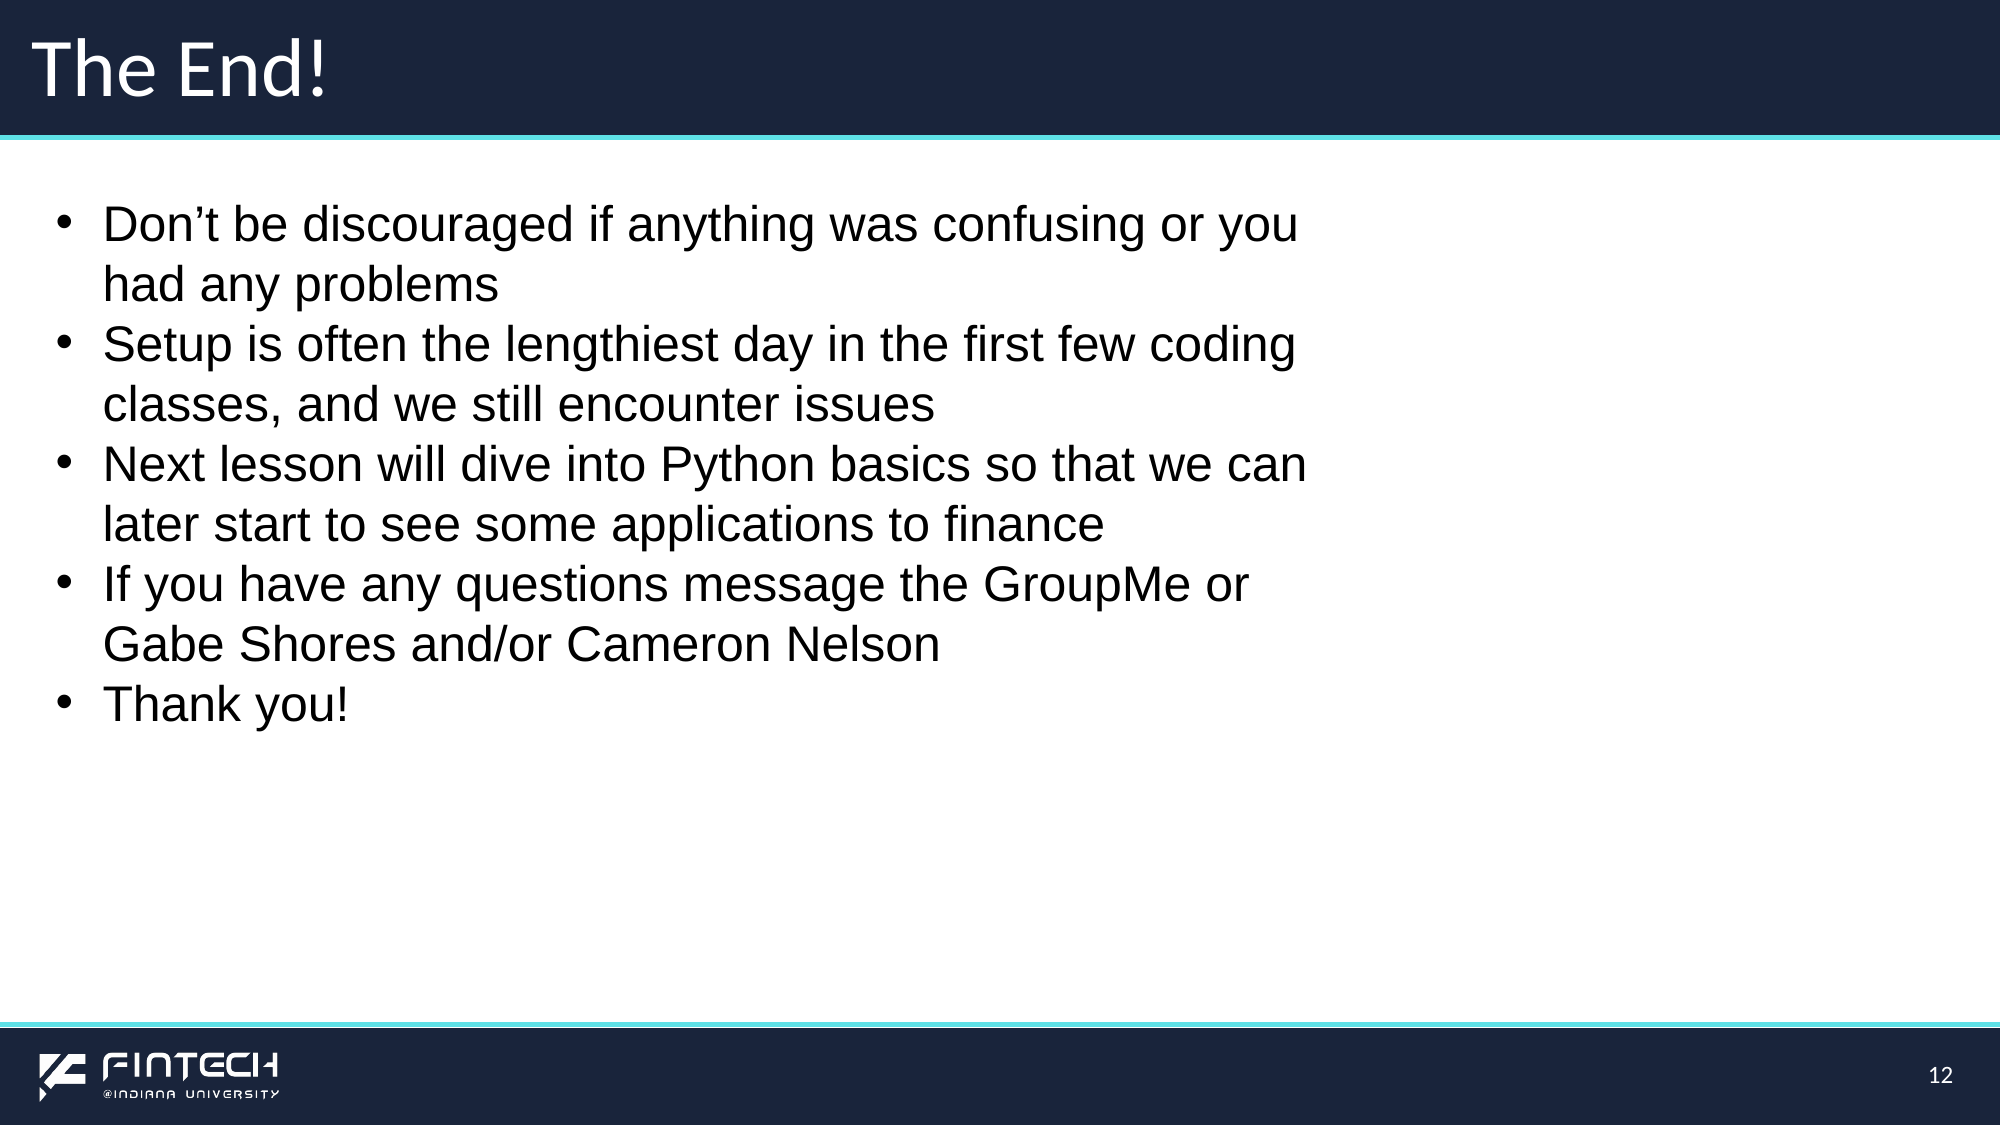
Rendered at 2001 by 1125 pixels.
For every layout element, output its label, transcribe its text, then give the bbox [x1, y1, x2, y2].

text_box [396, 1024, 2000, 1125]
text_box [0, 0, 2000, 138]
text_box Don’t be discouraged if anything was confusing or you had any problems Setup is often the lengthiest day in the first few coding classes, and we still encounter issues Next lesson will dive into Python basics so that we can later start to see some applications to finance If you have any questions message the GroupMe or Gabe Shores and/or Cameron Nelson Thank you! [40, 184, 1348, 799]
picture [0, 902, 391, 1125]
